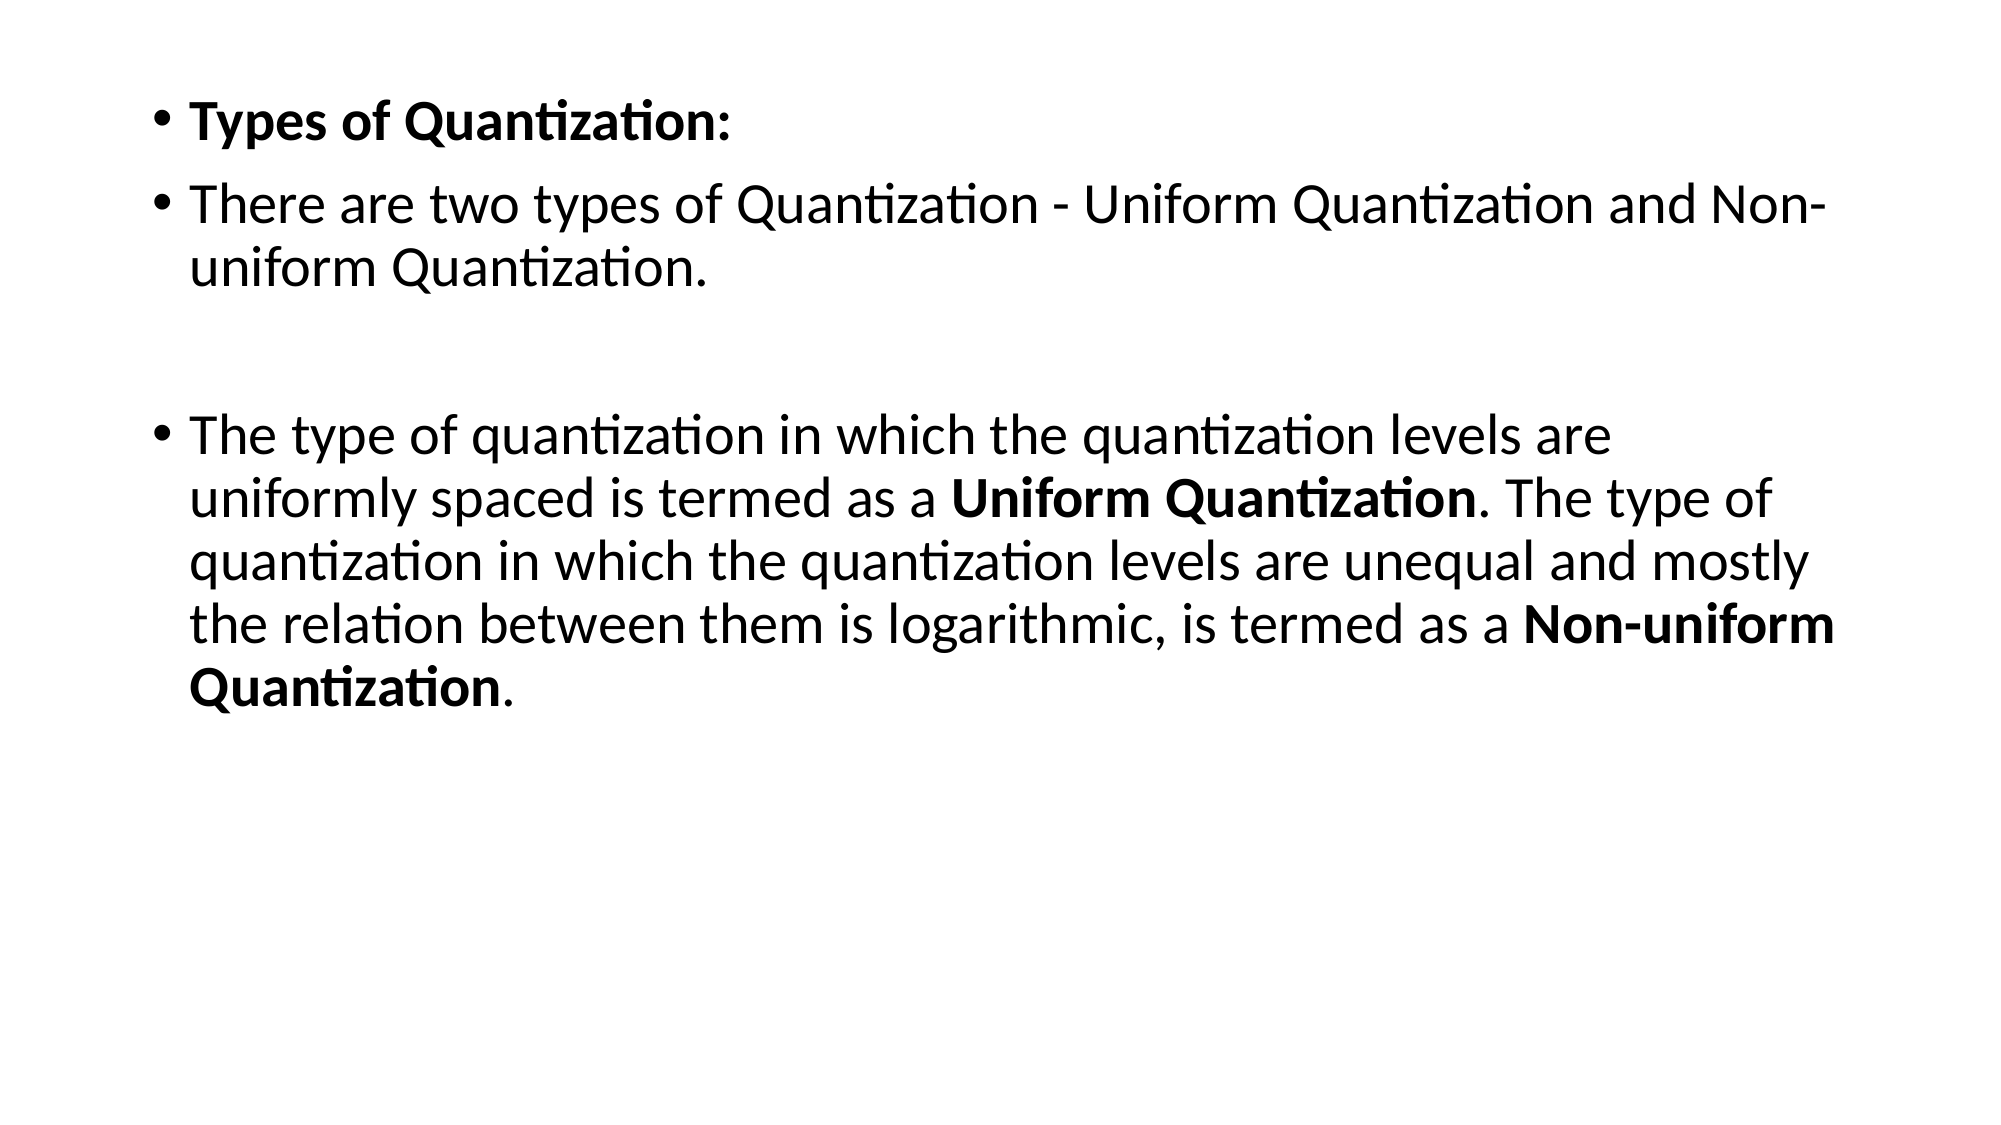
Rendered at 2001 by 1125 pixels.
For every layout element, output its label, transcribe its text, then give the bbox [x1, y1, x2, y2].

list Types of Quantization: There are two types of Quantization - Uniform Quantization and Non-uniform Quantization. The type of quantization in which the quantization levels are uniformly spaced is termed as a Uniform Quantization. The type of quantization in which the quantization levels are unequal and mostly the relation between them is logarithmic, is termed as a Non-uniform Quantization. [137, 82, 1863, 1014]
